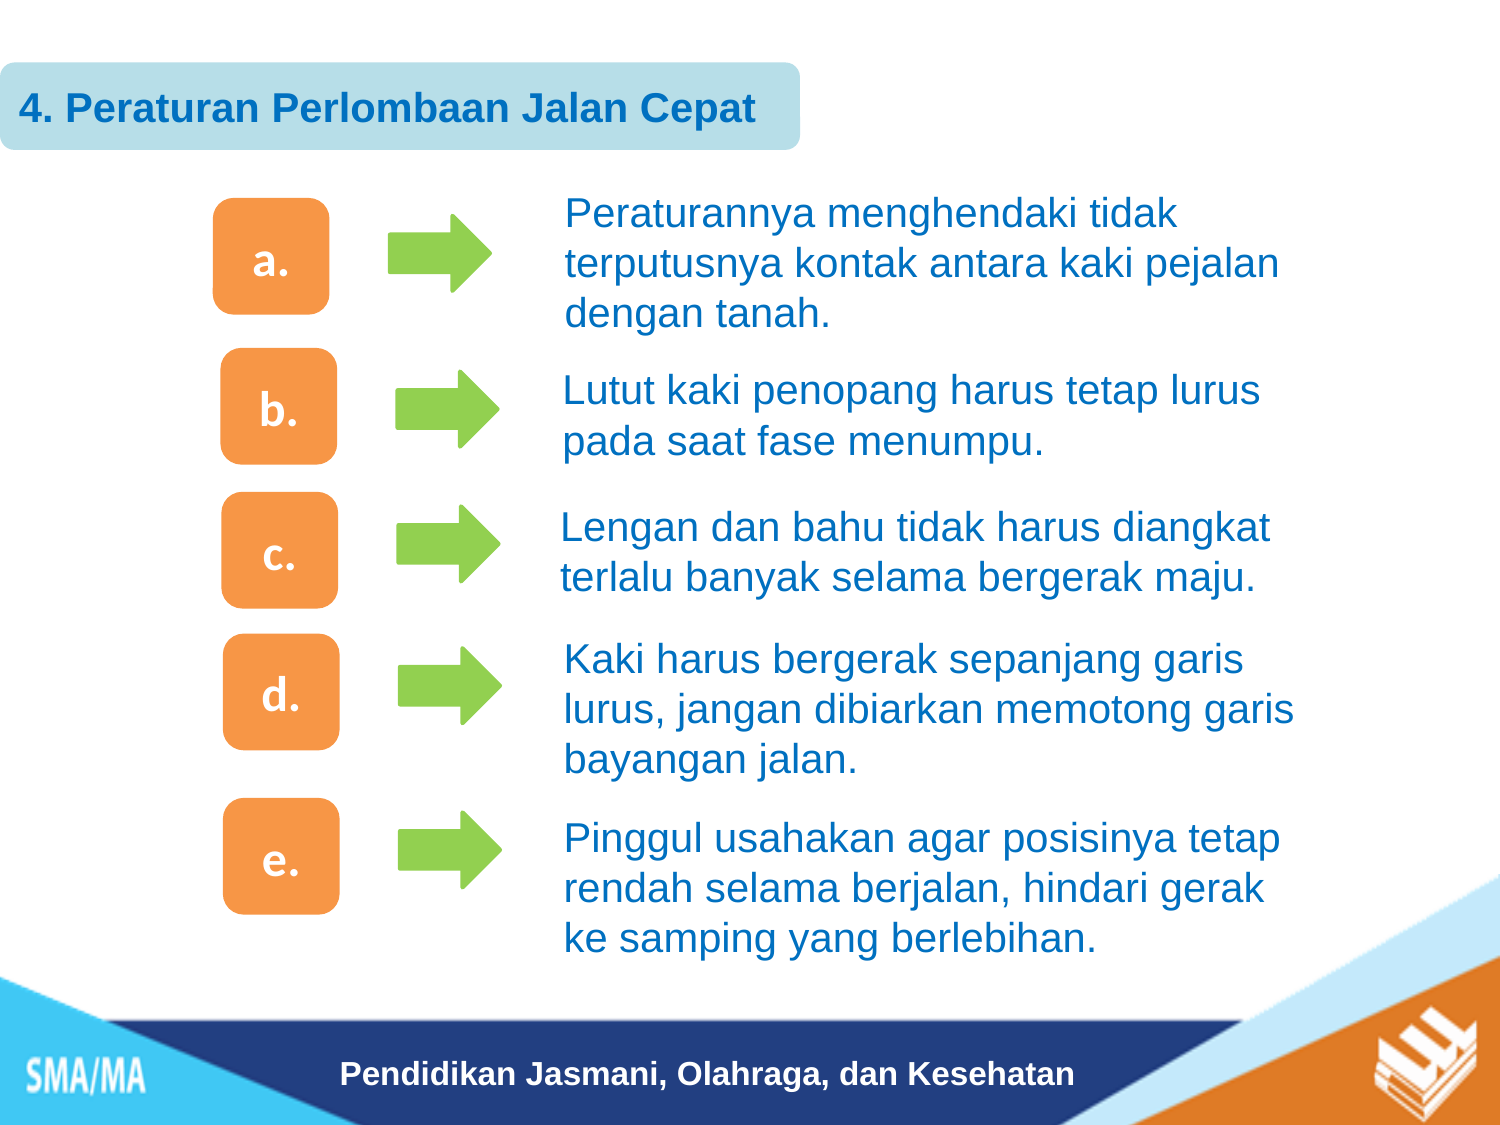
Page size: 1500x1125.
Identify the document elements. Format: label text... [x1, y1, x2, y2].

text_box c. [221, 491, 339, 609]
text_box [397, 646, 503, 726]
text_box b. [220, 347, 338, 465]
text_box [397, 810, 503, 873]
text_box a. [212, 197, 330, 315]
picture [0, 874, 1500, 1125]
text_box [396, 504, 501, 584]
text_box e. [222, 797, 340, 873]
text_box Lutut kaki penopang harus tetap lurus pada saat fase menumpu. [545, 348, 1289, 473]
text_box [395, 369, 500, 449]
text_box Kaki harus bergerak sepanjang garis lurus, jangan dibiarkan memotong garis bayangan jalan. [547, 623, 1339, 790]
text_box Peraturannya menghendaki tidak terputusnya kontak antara kaki pejalan dengan tanah. [548, 173, 1389, 348]
text_box 4. Peraturan Perlombaan Jalan Cepat [0, 60, 803, 153]
text_box d. [222, 633, 340, 751]
text_box [387, 213, 493, 293]
text_box Pinggul usahakan agar posisinya tetap rendah selama berjalan, hindari gerak ke samping yang berlebihan. [547, 811, 1315, 873]
text_box Lengan dan bahu tidak harus diangkat terlalu banyak selama bergerak maju. [543, 473, 1315, 627]
